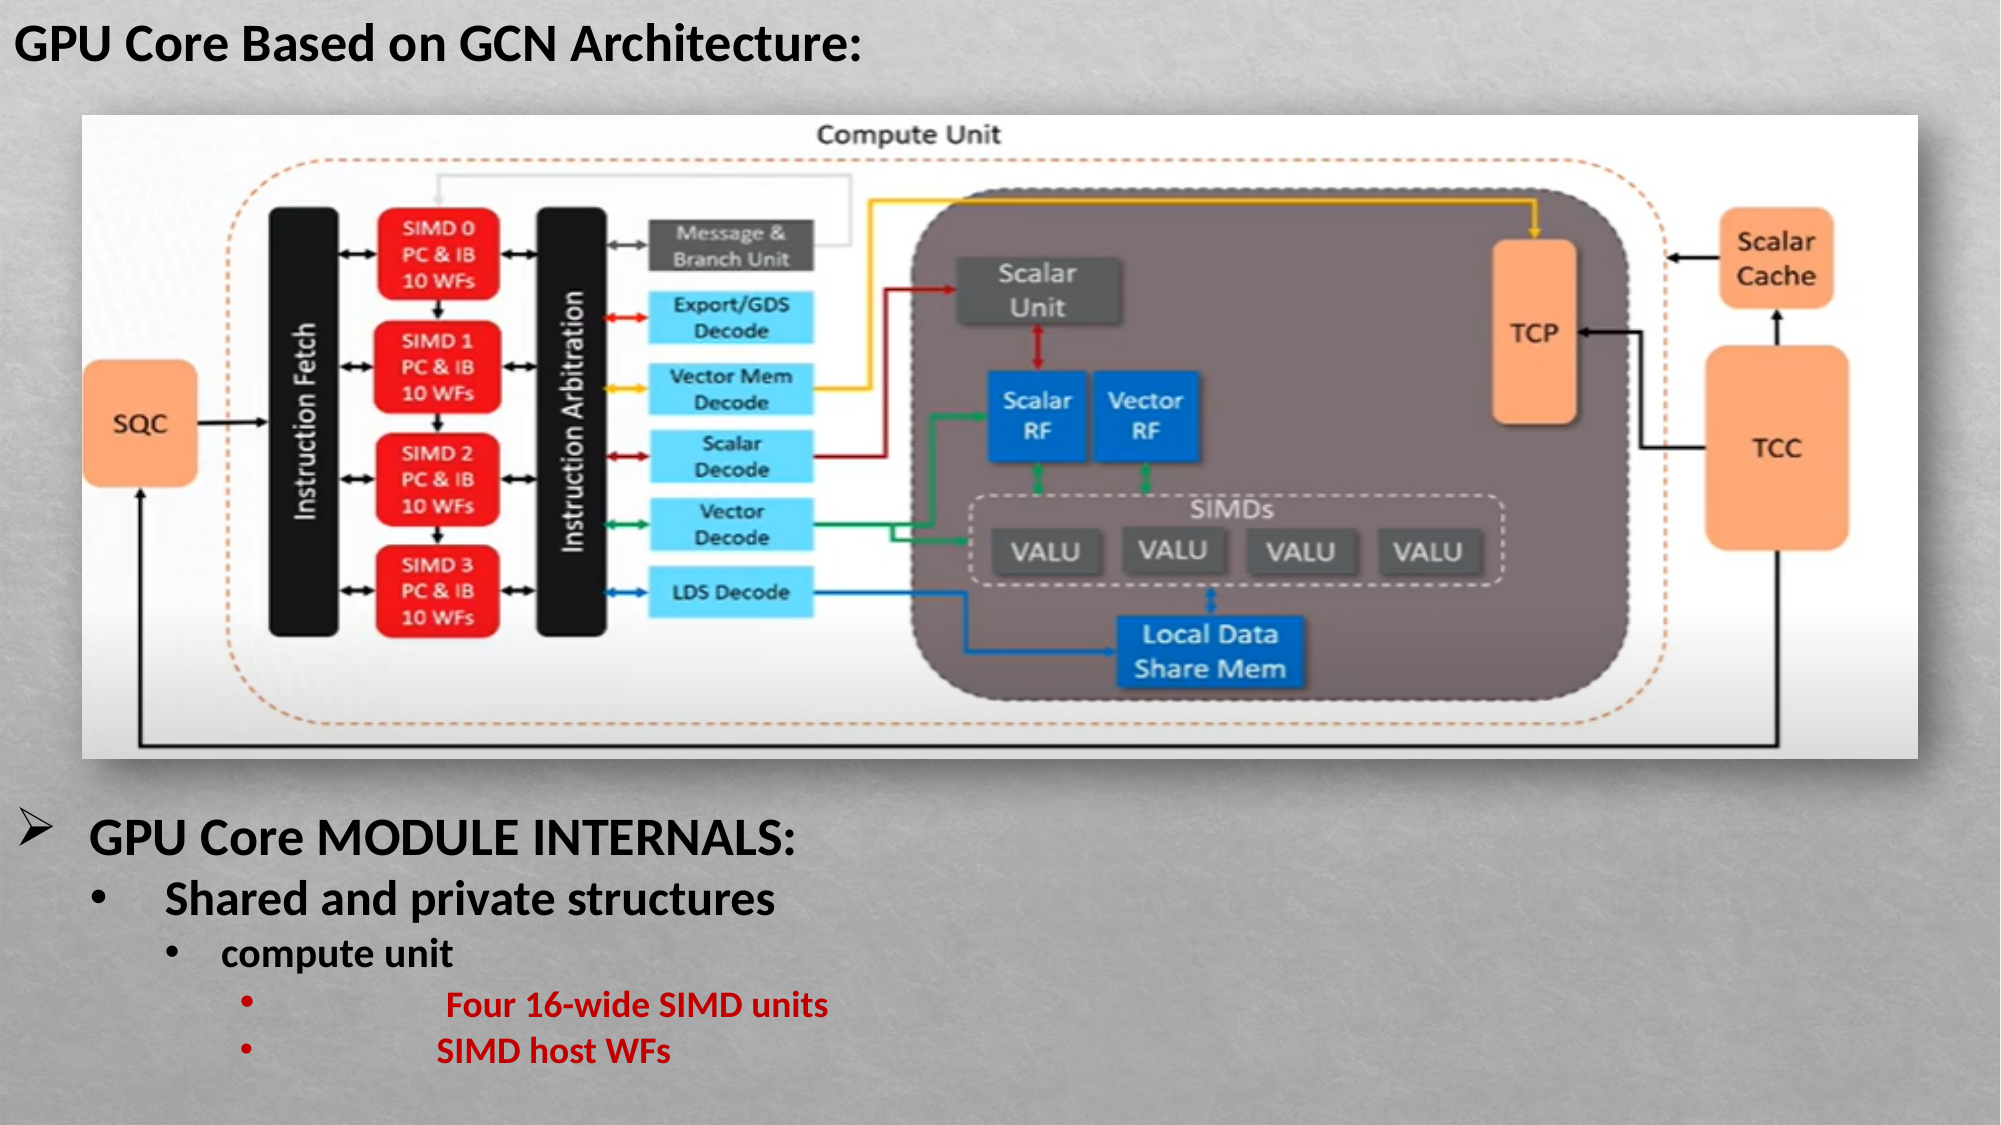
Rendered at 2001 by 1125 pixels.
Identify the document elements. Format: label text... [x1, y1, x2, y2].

text_box GPU Core Based on GCN Architecture: [0, 0, 2000, 80]
picture [82, 114, 1918, 760]
text_box GPU Core MODULE INTERNALS: Shared and private structures compute unit Four 16-wide SIMD units SIMD host WFs [0, 793, 2000, 1125]
